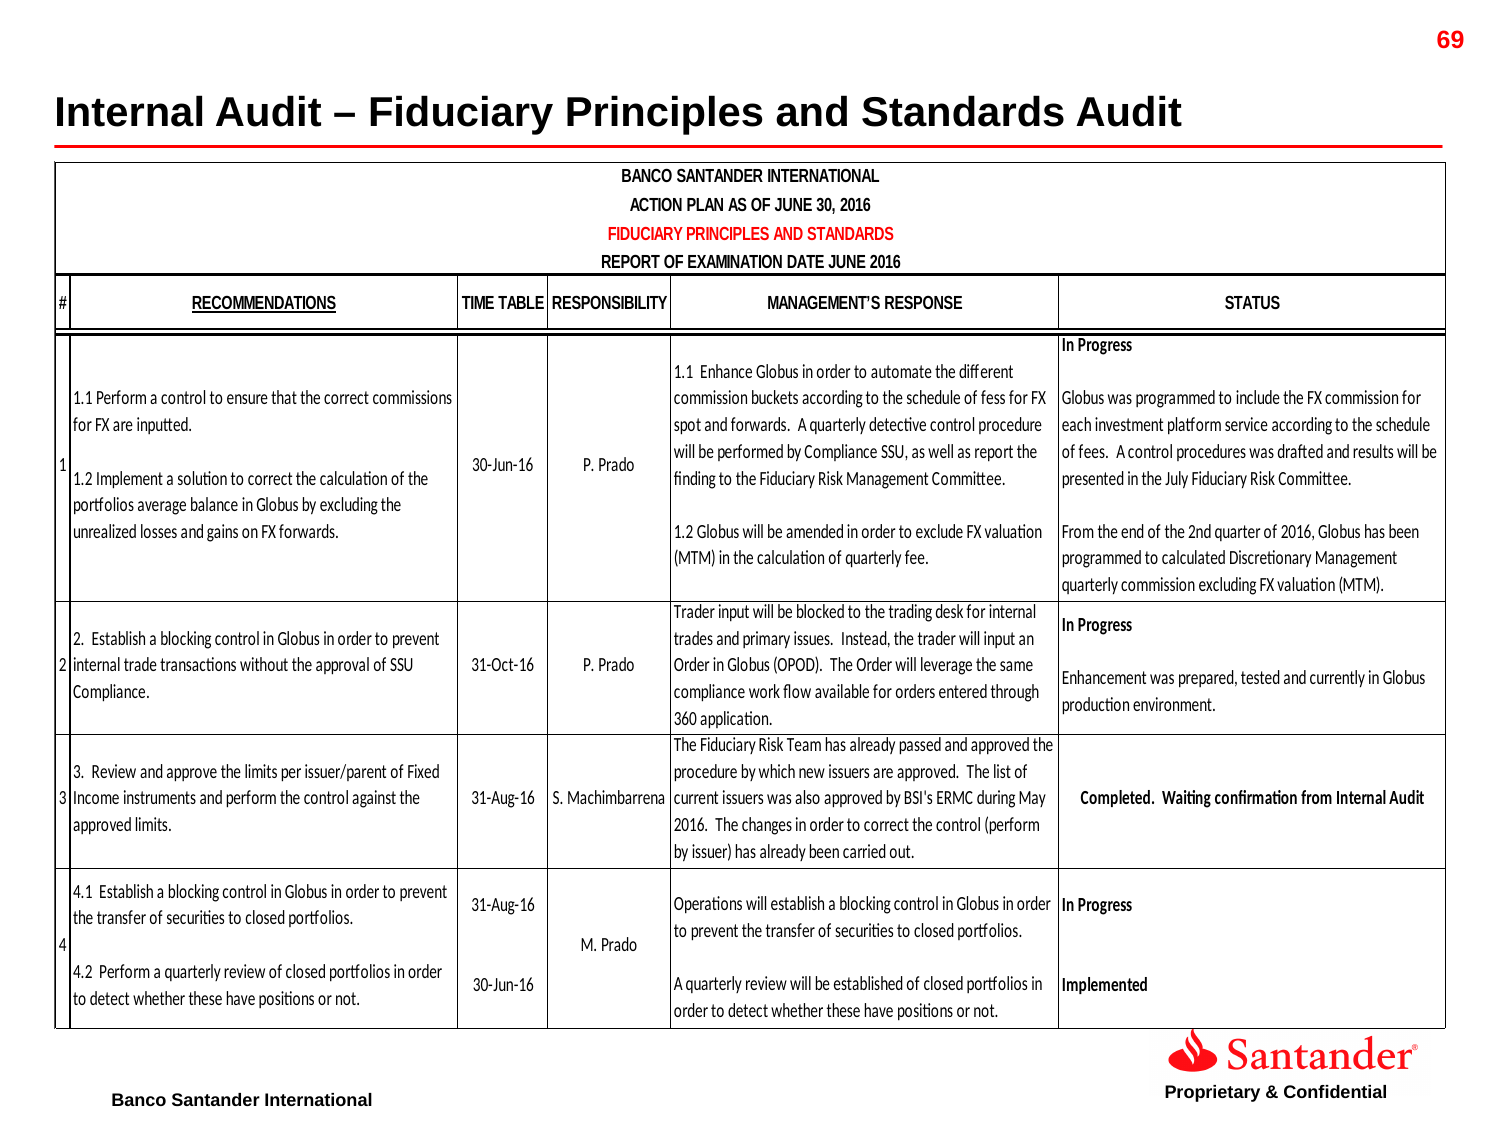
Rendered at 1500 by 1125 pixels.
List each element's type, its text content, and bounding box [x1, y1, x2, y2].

picture [54, 160, 1448, 1096]
picture [1247, 1089, 1253, 1096]
list Internal Audit – Fiduciary Principles and Standards Audit [54, 74, 1409, 146]
